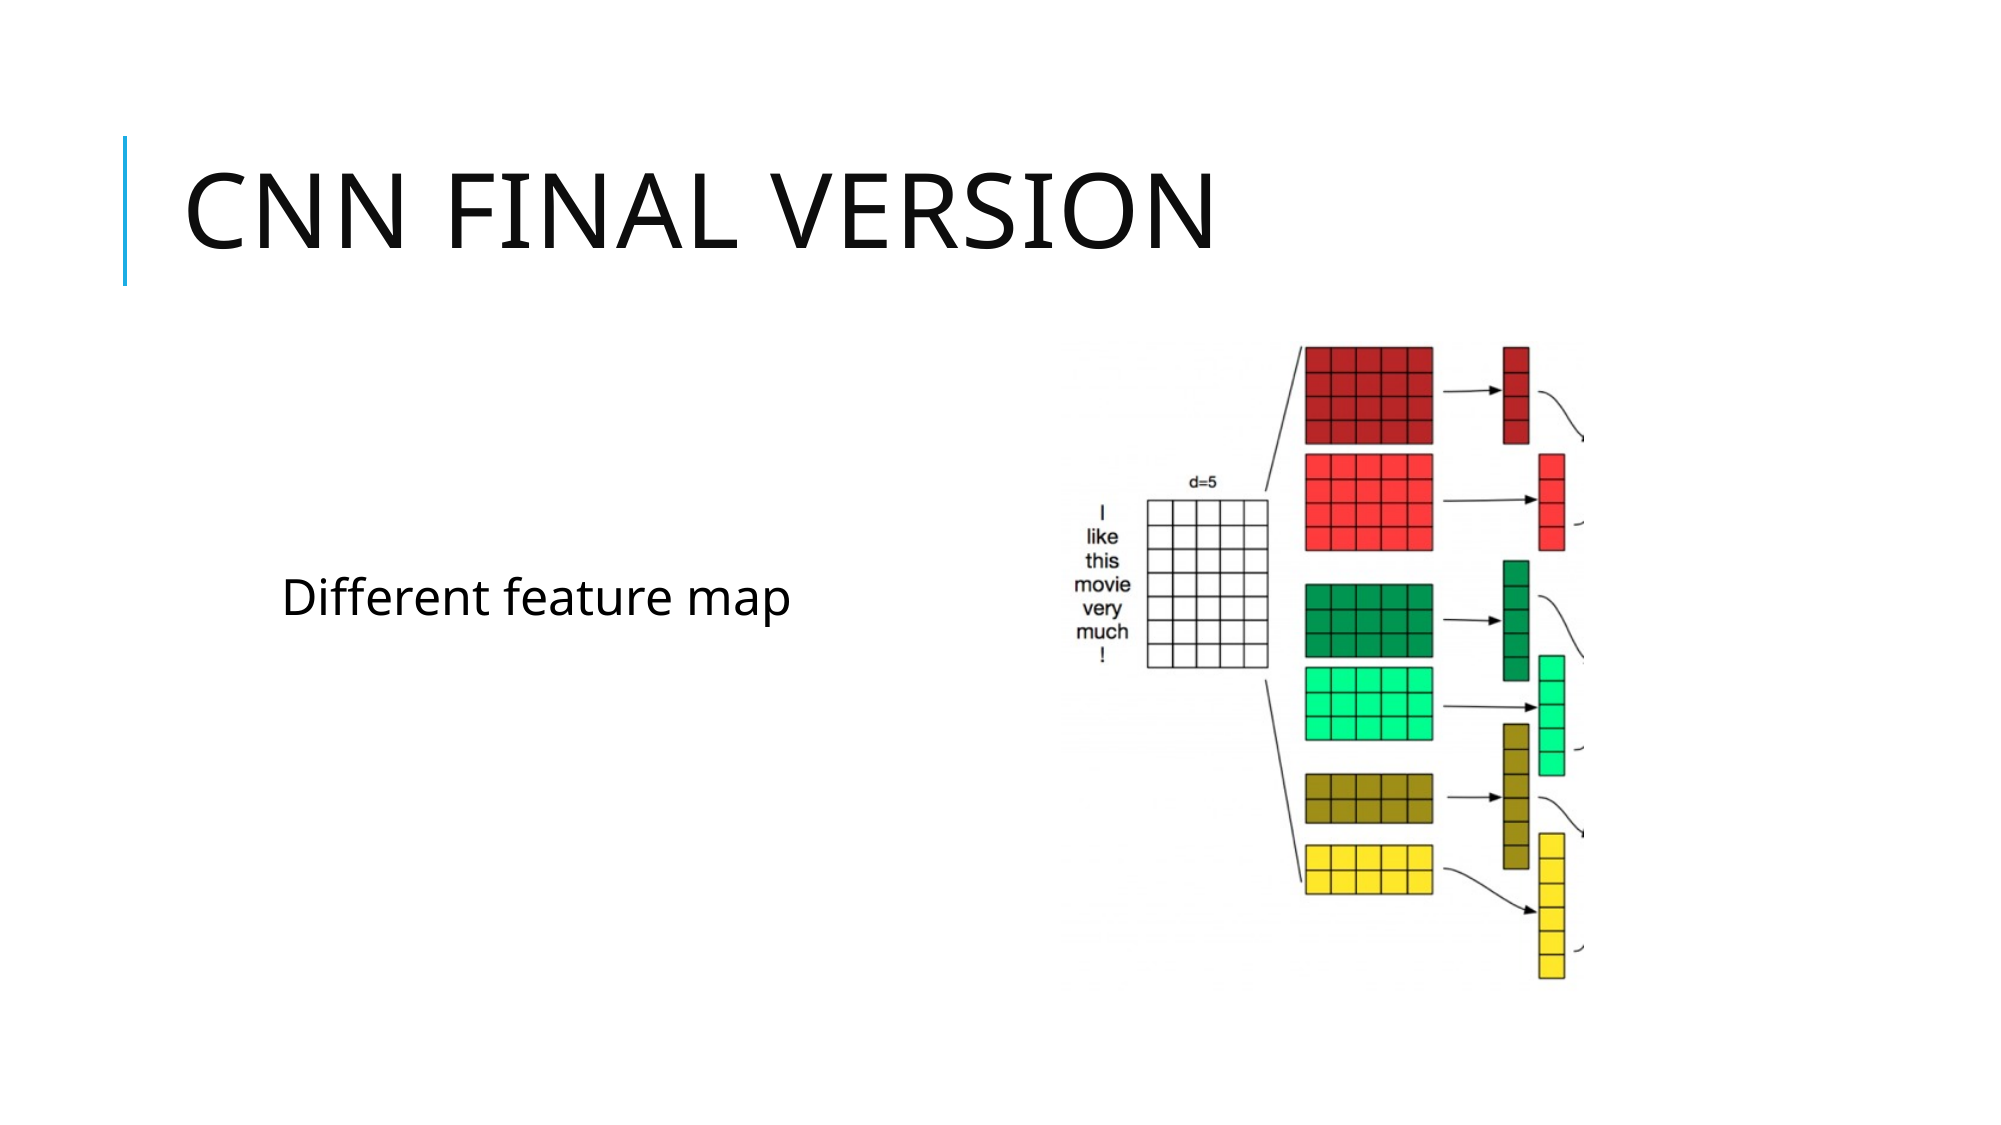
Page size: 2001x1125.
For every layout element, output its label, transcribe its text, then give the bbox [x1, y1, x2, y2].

text_box Different feature map [266, 558, 808, 634]
title CNN final version [168, 96, 1763, 342]
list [1061, 341, 1584, 1003]
